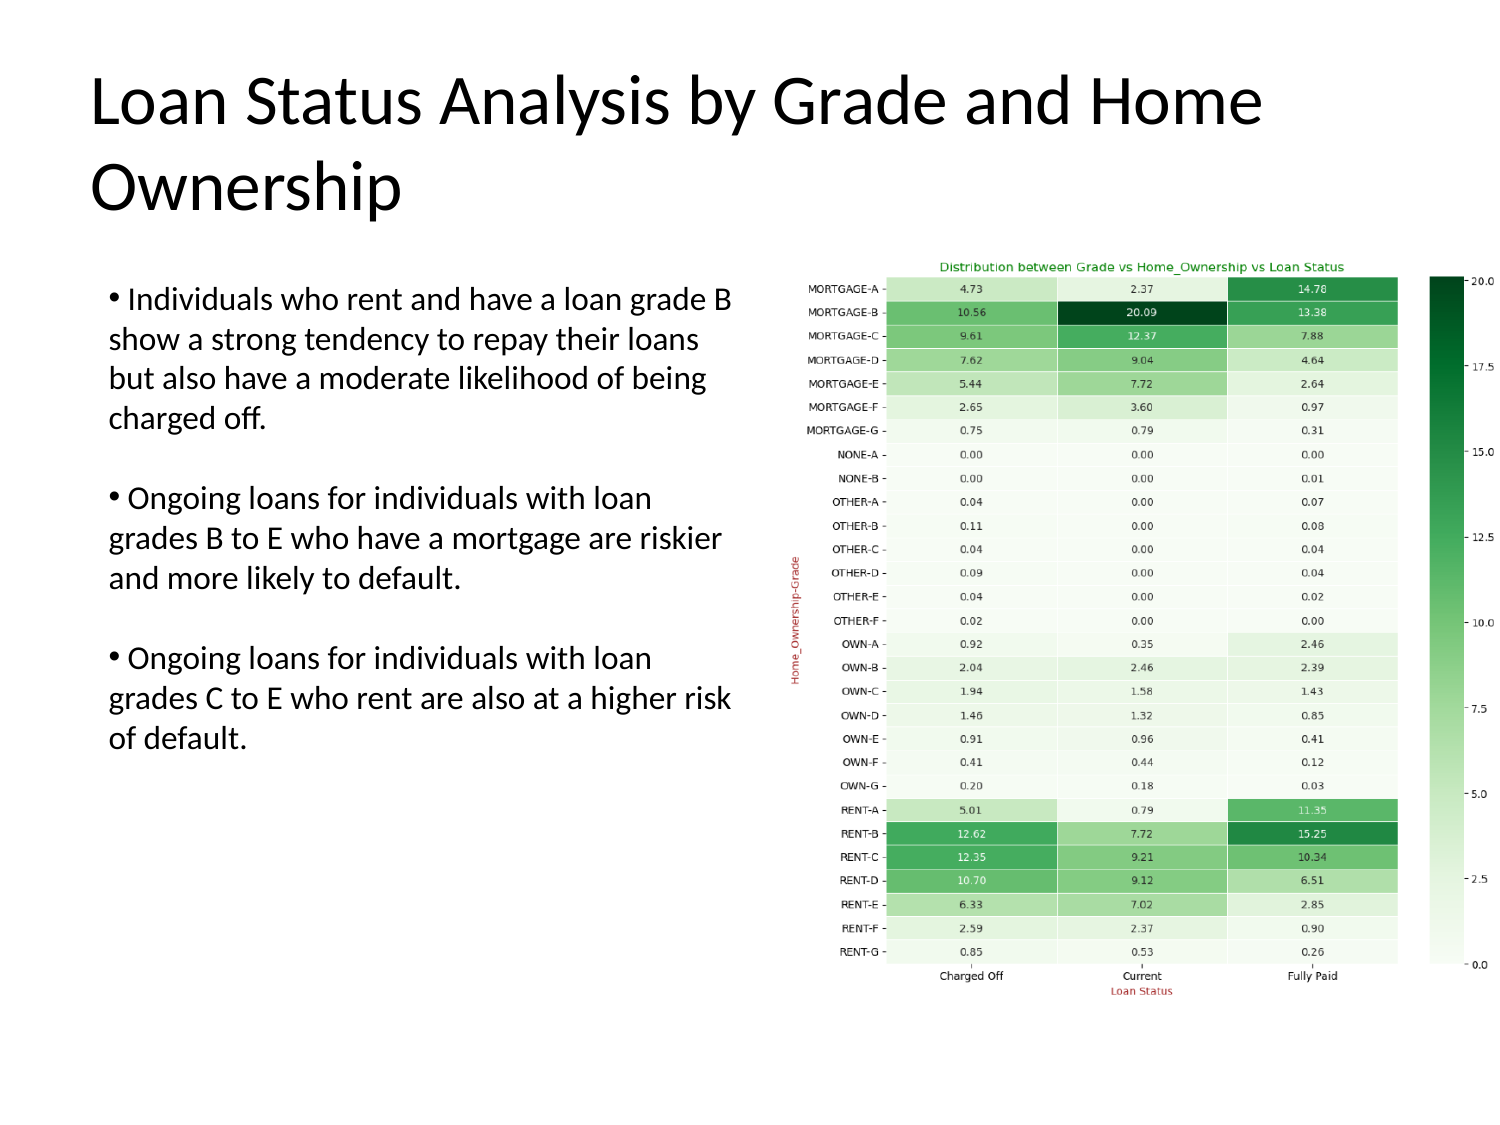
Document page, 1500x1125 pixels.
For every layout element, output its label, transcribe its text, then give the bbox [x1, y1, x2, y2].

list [785, 257, 1500, 1001]
title Loan Status Analysis by Grade and Home Ownership [75, 45, 1425, 233]
text_box Individuals who rent and have a loan grade B show a strong tendency to repay their loans but also have a moderate likelihood of being charged off. Ongoing loans for individuals with loan grades B to E who have a mortgage are riskier and more likely to default. Ongoing loans for individuals with loan grades C to E who rent are also at a higher risk of default. [93, 269, 762, 764]
